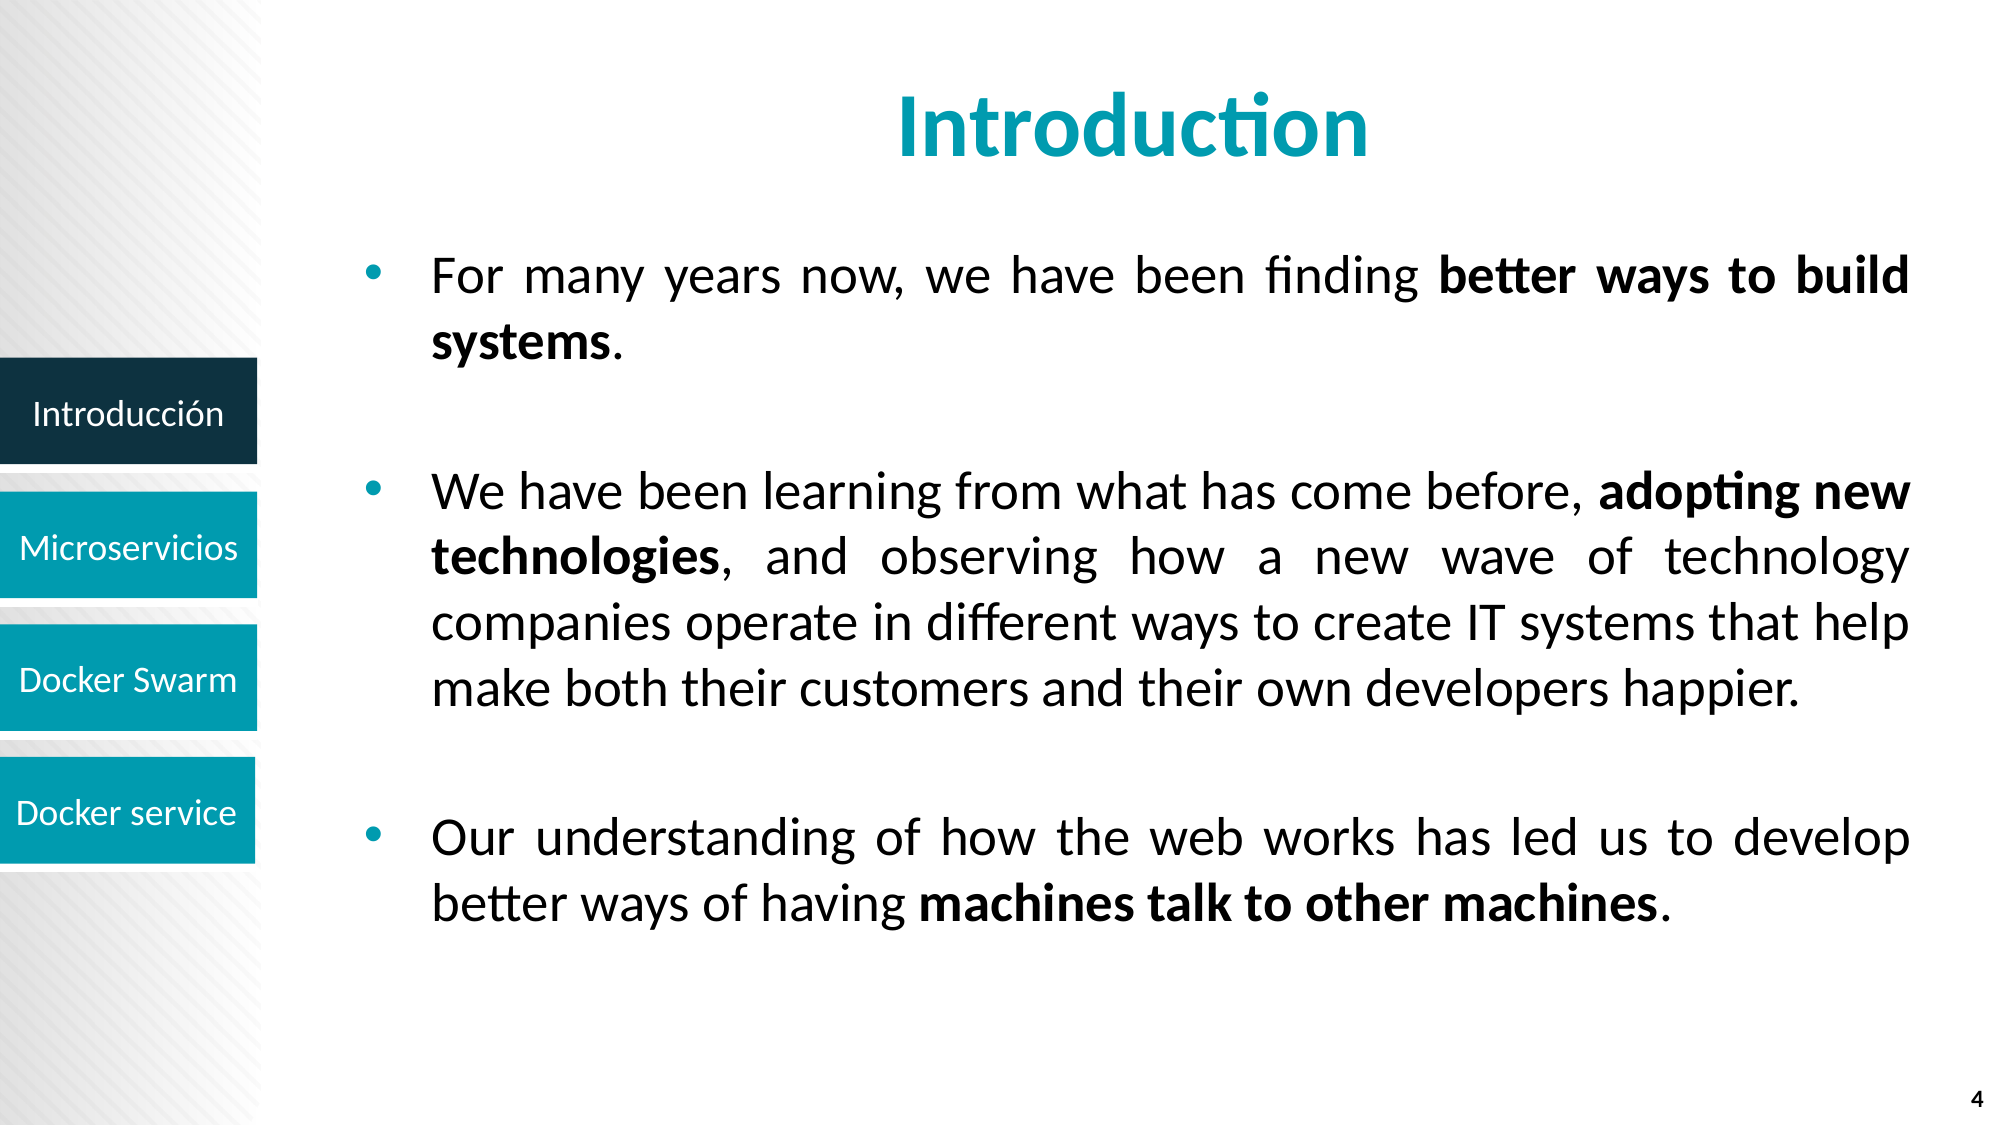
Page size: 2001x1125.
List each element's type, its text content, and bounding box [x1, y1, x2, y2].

list For many years now, we have been finding better ways to build systems. We have been learning from what has come before, adopting new technologies, and observing how a new wave of technology companies operate in different ways to create IT systems that help make both their customers and their own developers happier. Our understanding of how the web works has led us to develop better ways of having machines talk to other machines. [340, 231, 1927, 997]
title Introduction [340, 36, 1927, 204]
slide_number 4 [1921, 1072, 2000, 1124]
